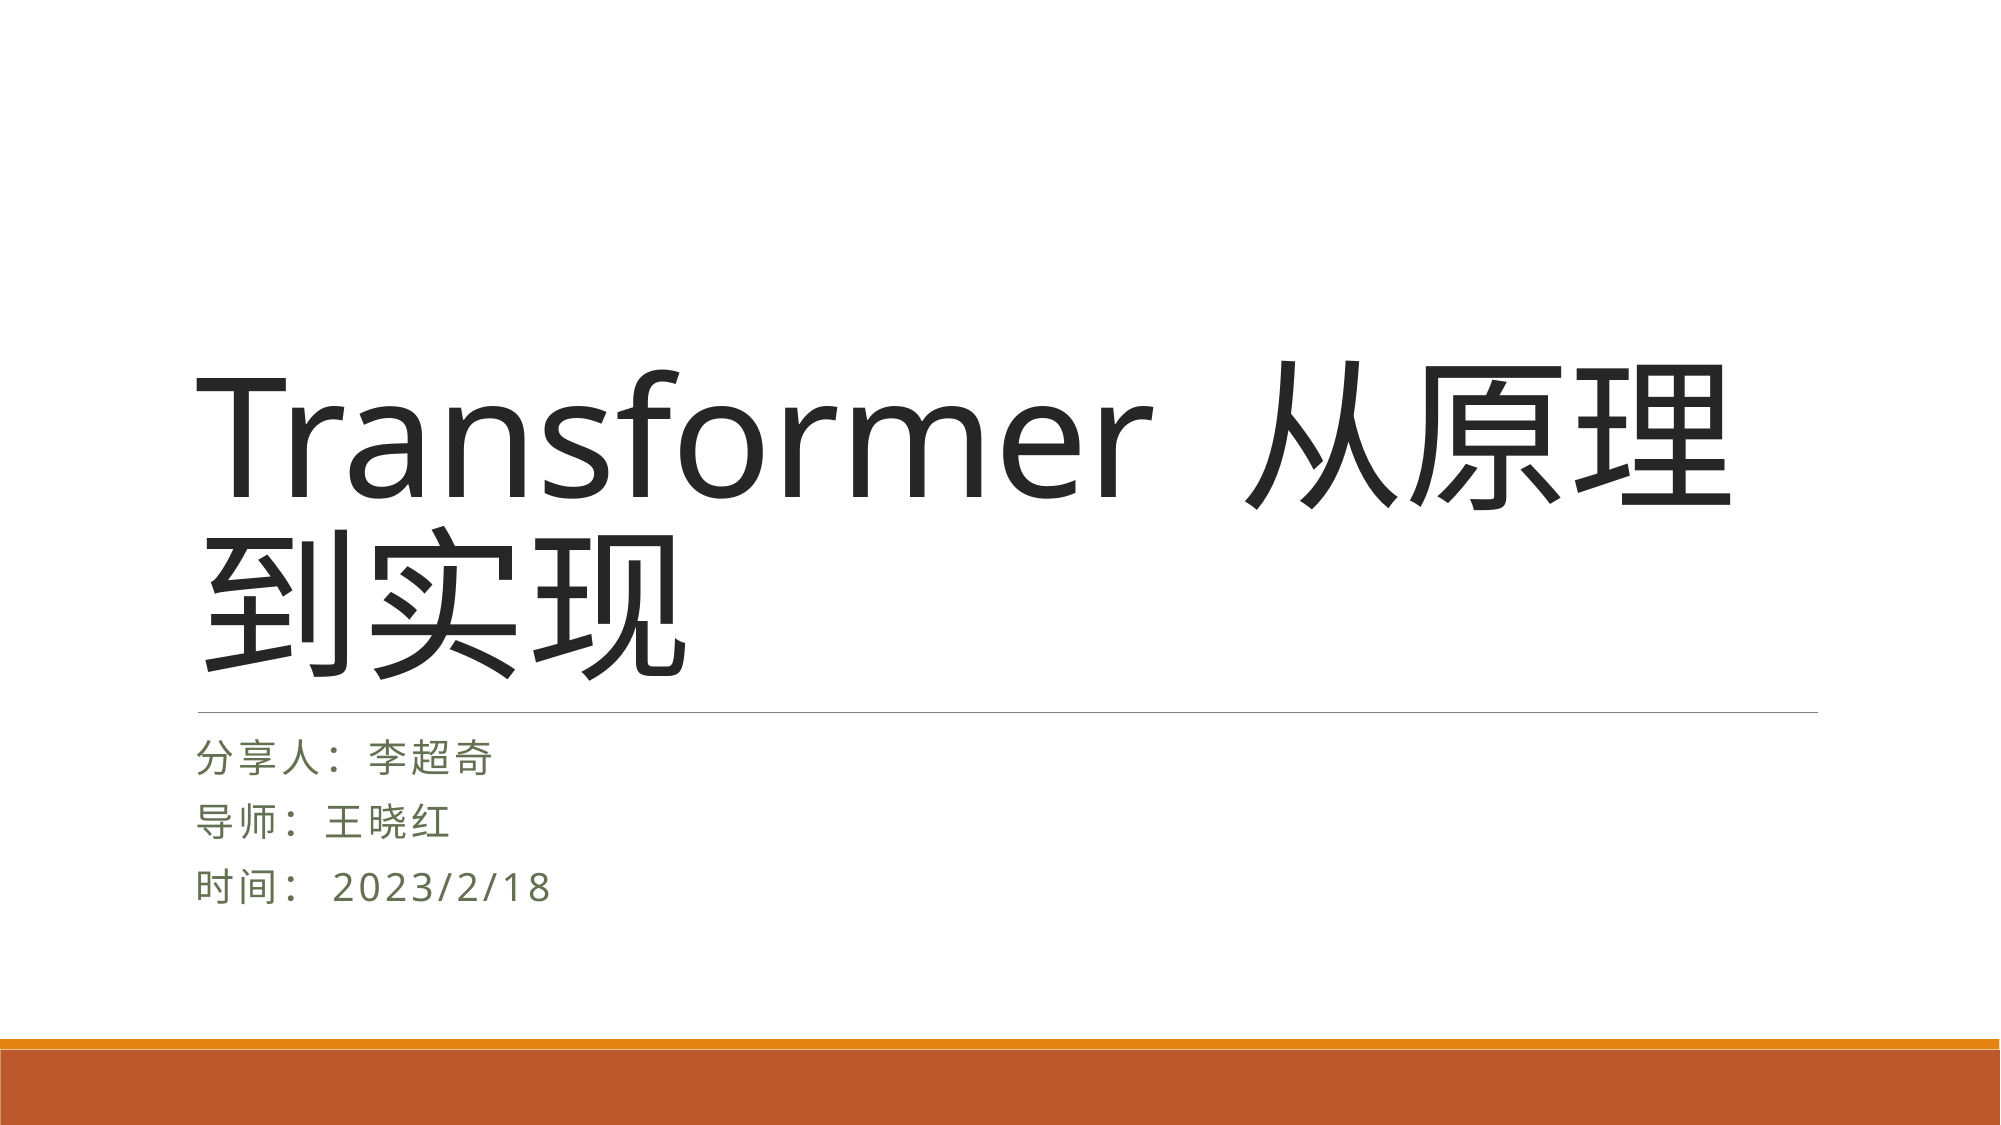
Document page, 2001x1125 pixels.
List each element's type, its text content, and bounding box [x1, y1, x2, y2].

subtitle 分享人：李超奇 导师：王晓红 时间：2023/2/18 [180, 730, 1831, 919]
title Transformer 从原理到实现 [180, 124, 1830, 710]
